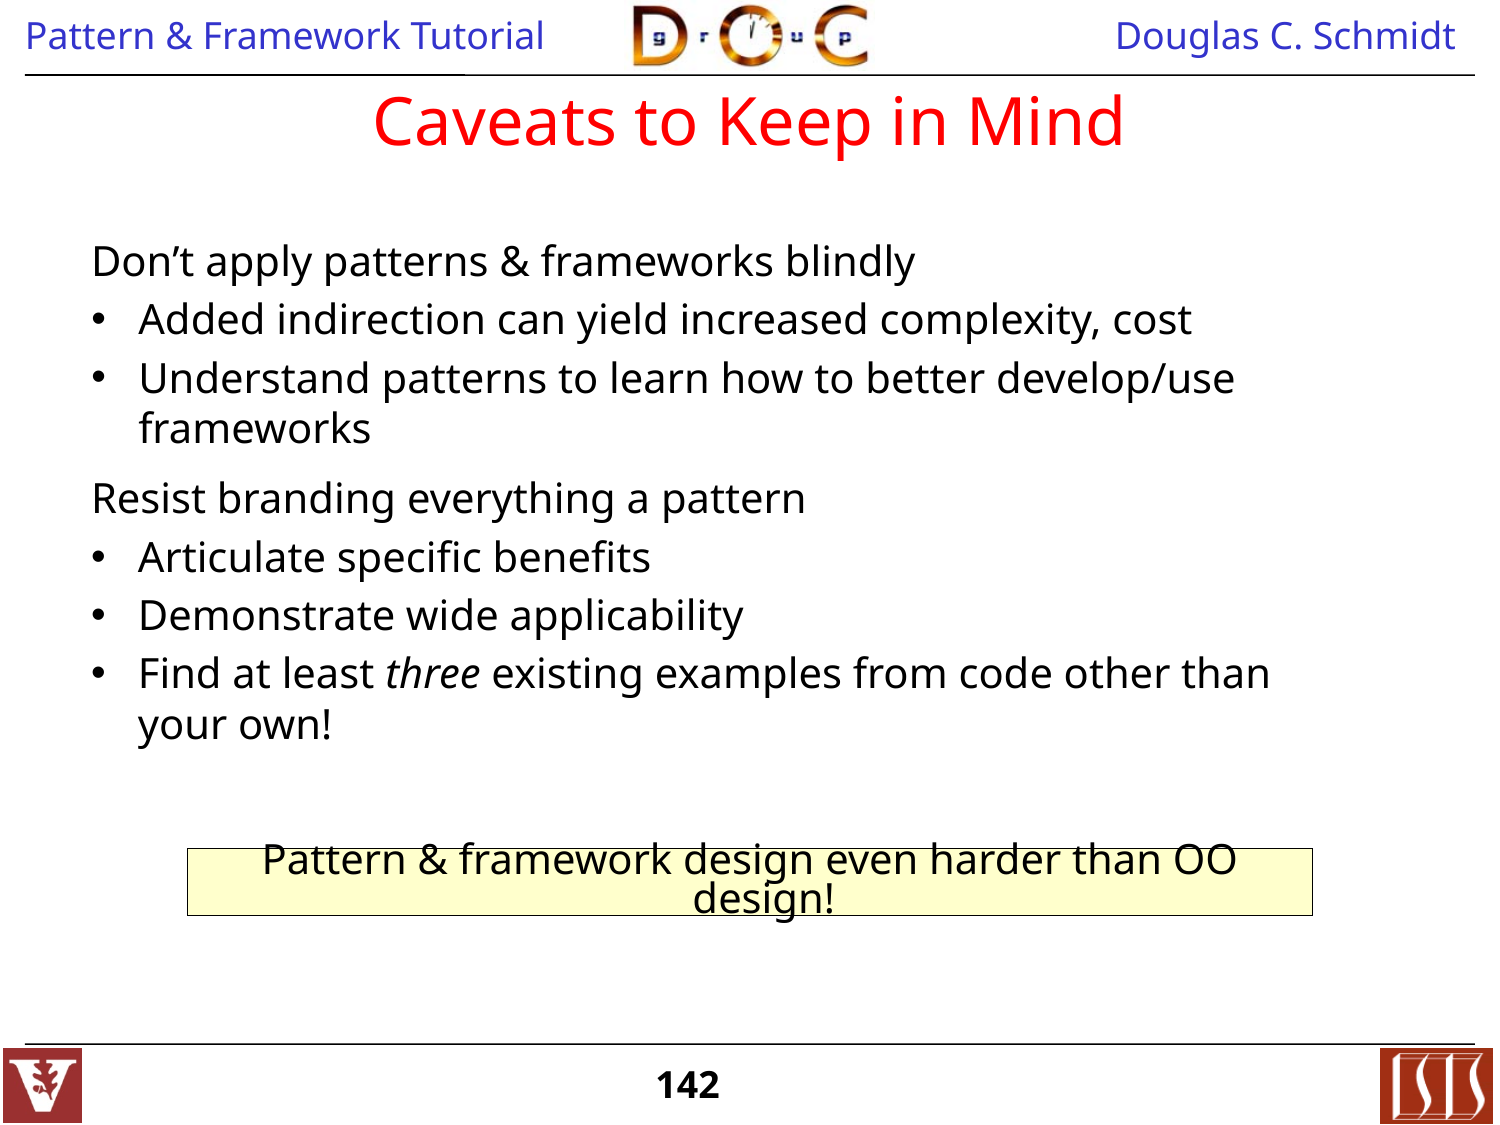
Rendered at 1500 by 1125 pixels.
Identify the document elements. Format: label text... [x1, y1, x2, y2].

picture [3, 1048, 82, 1123]
text_box Don’t apply patterns & frameworks blindly Added indirection can yield increased complexity, cost Understand patterns to learn how to better develop/use frameworks Resist branding everything a pattern Articulate specific benefits Demonstrate wide applicability Find at least three existing examples from code other than your own! [76, 227, 1352, 728]
picture [1380, 1048, 1493, 1124]
title Caveats to Keep in Mind [24, 87, 1476, 151]
picture [624, 0, 875, 71]
list Pattern & framework design even harder than OO design! [187, 848, 1313, 916]
